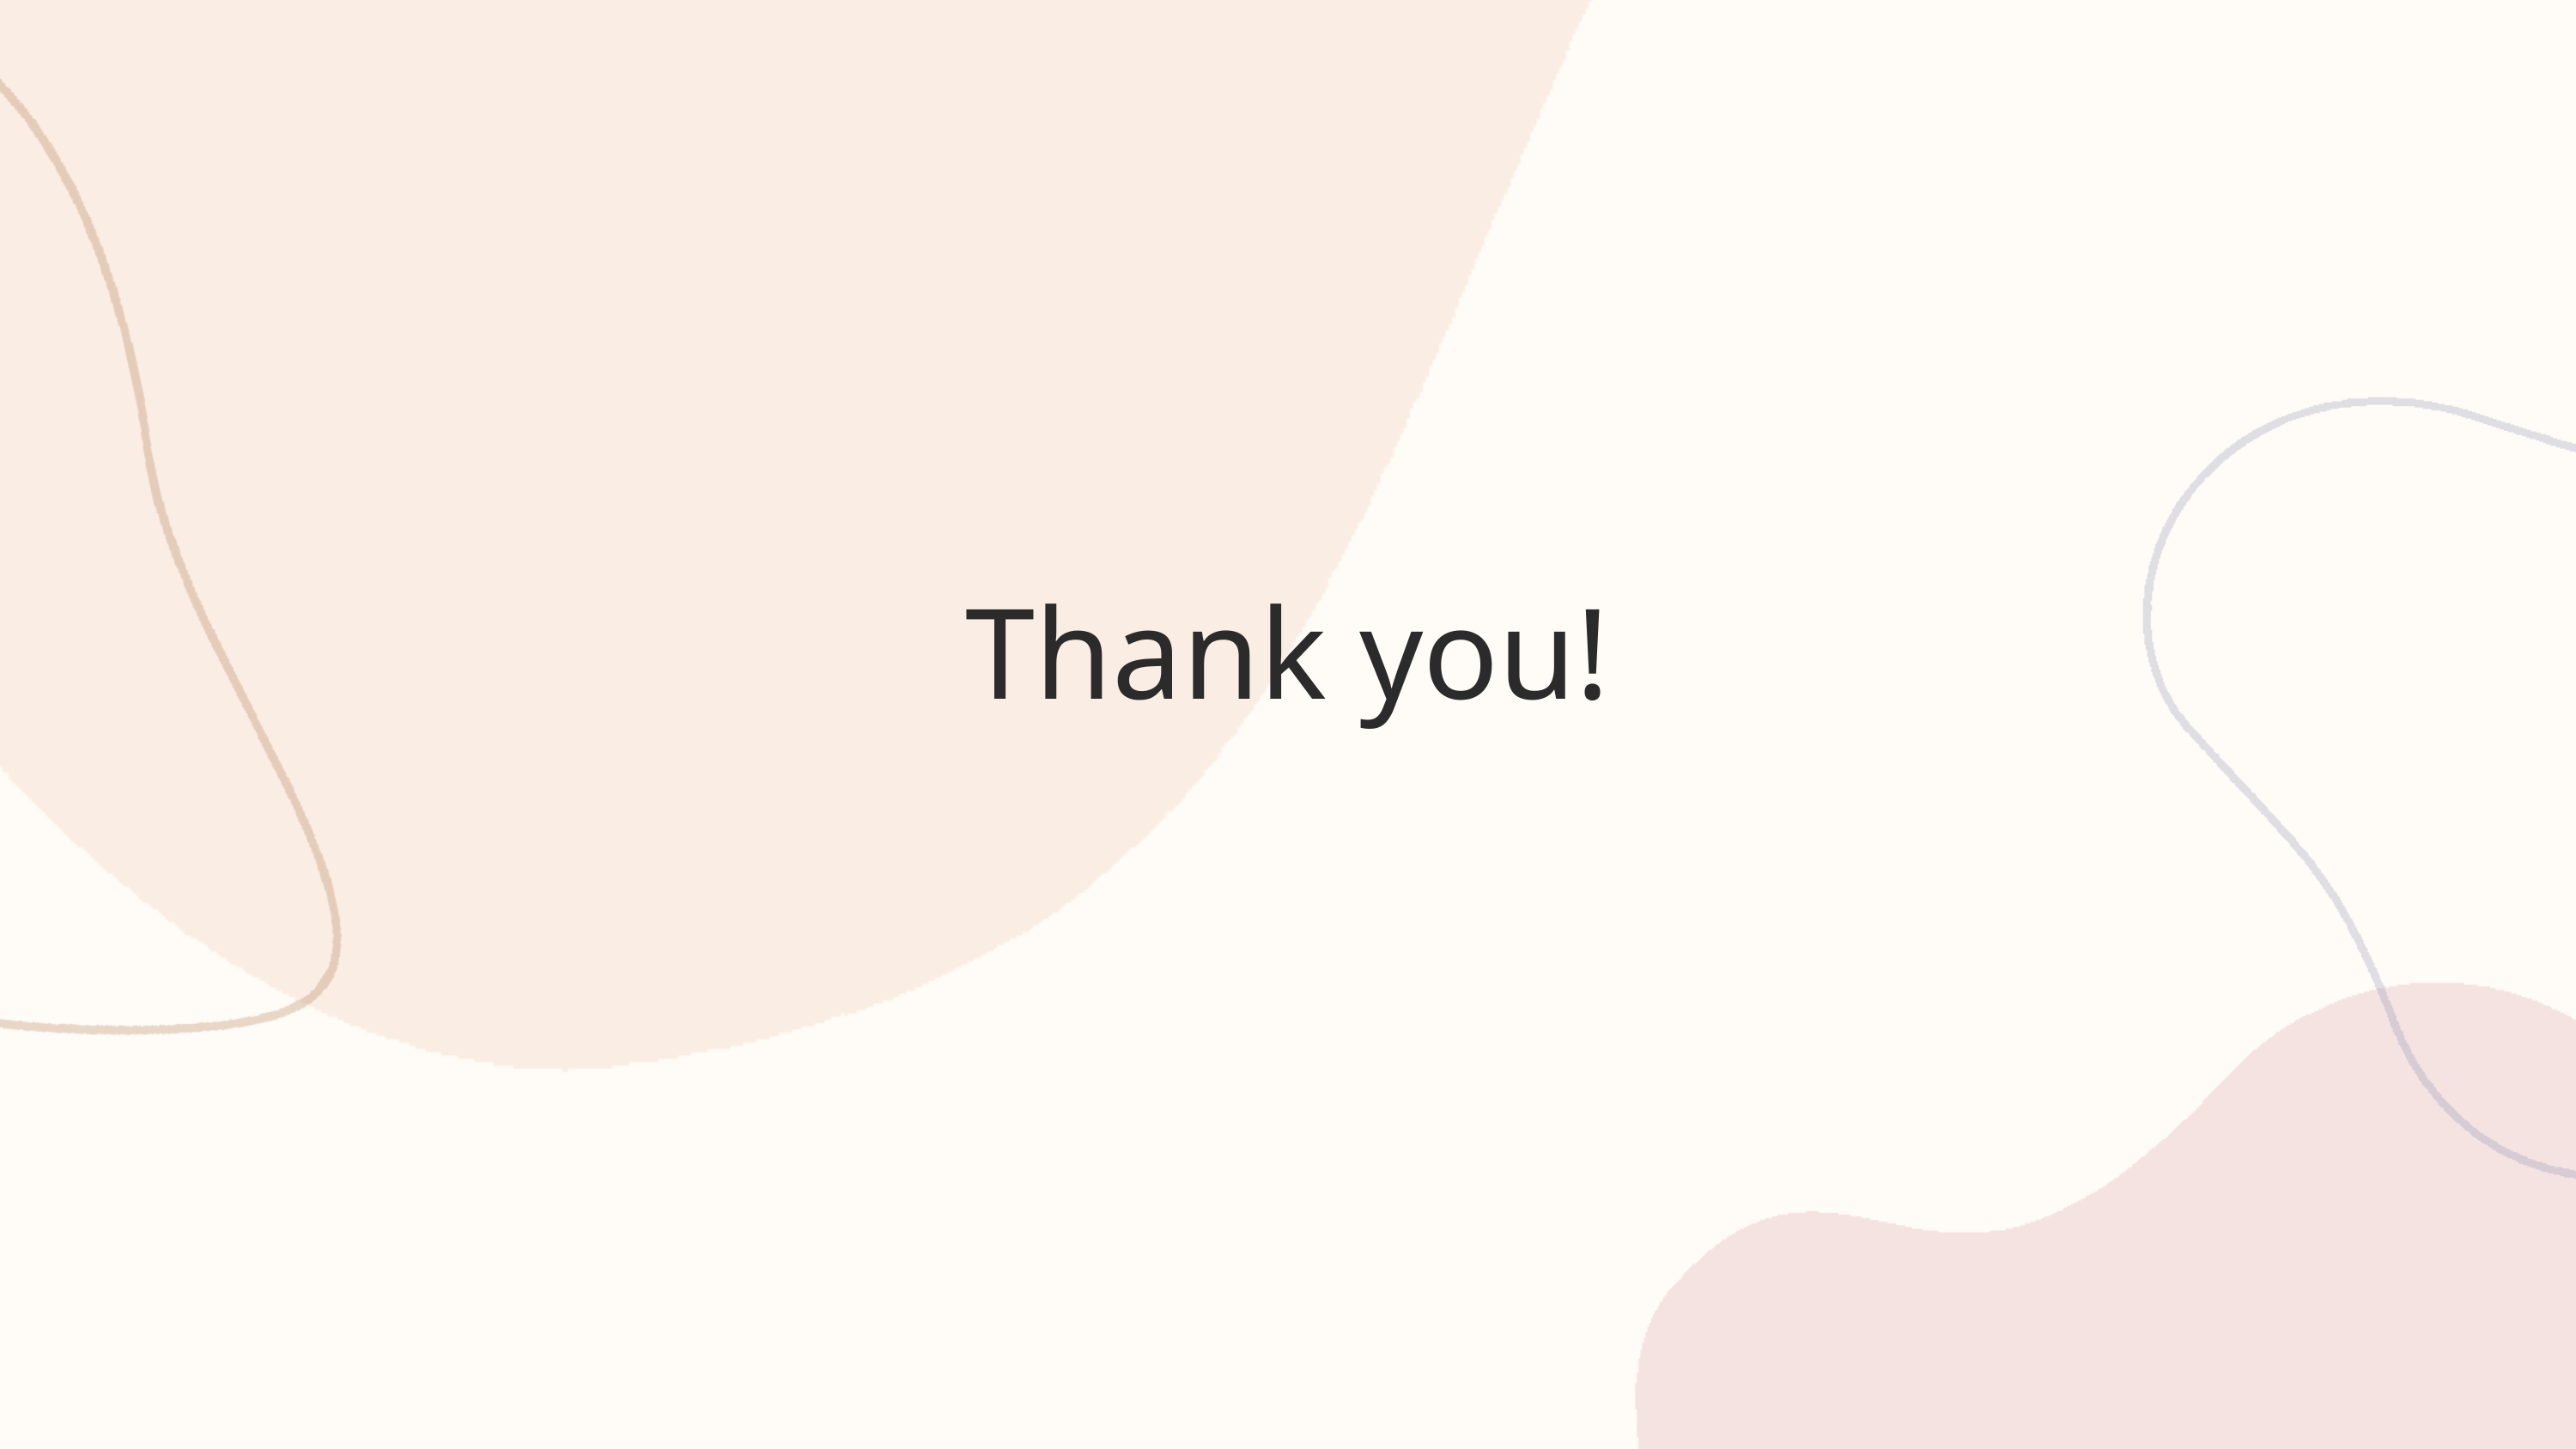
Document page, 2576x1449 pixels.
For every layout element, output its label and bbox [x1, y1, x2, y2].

text_box [691, 593, 1885, 855]
picture [0, 0, 2576, 1449]
